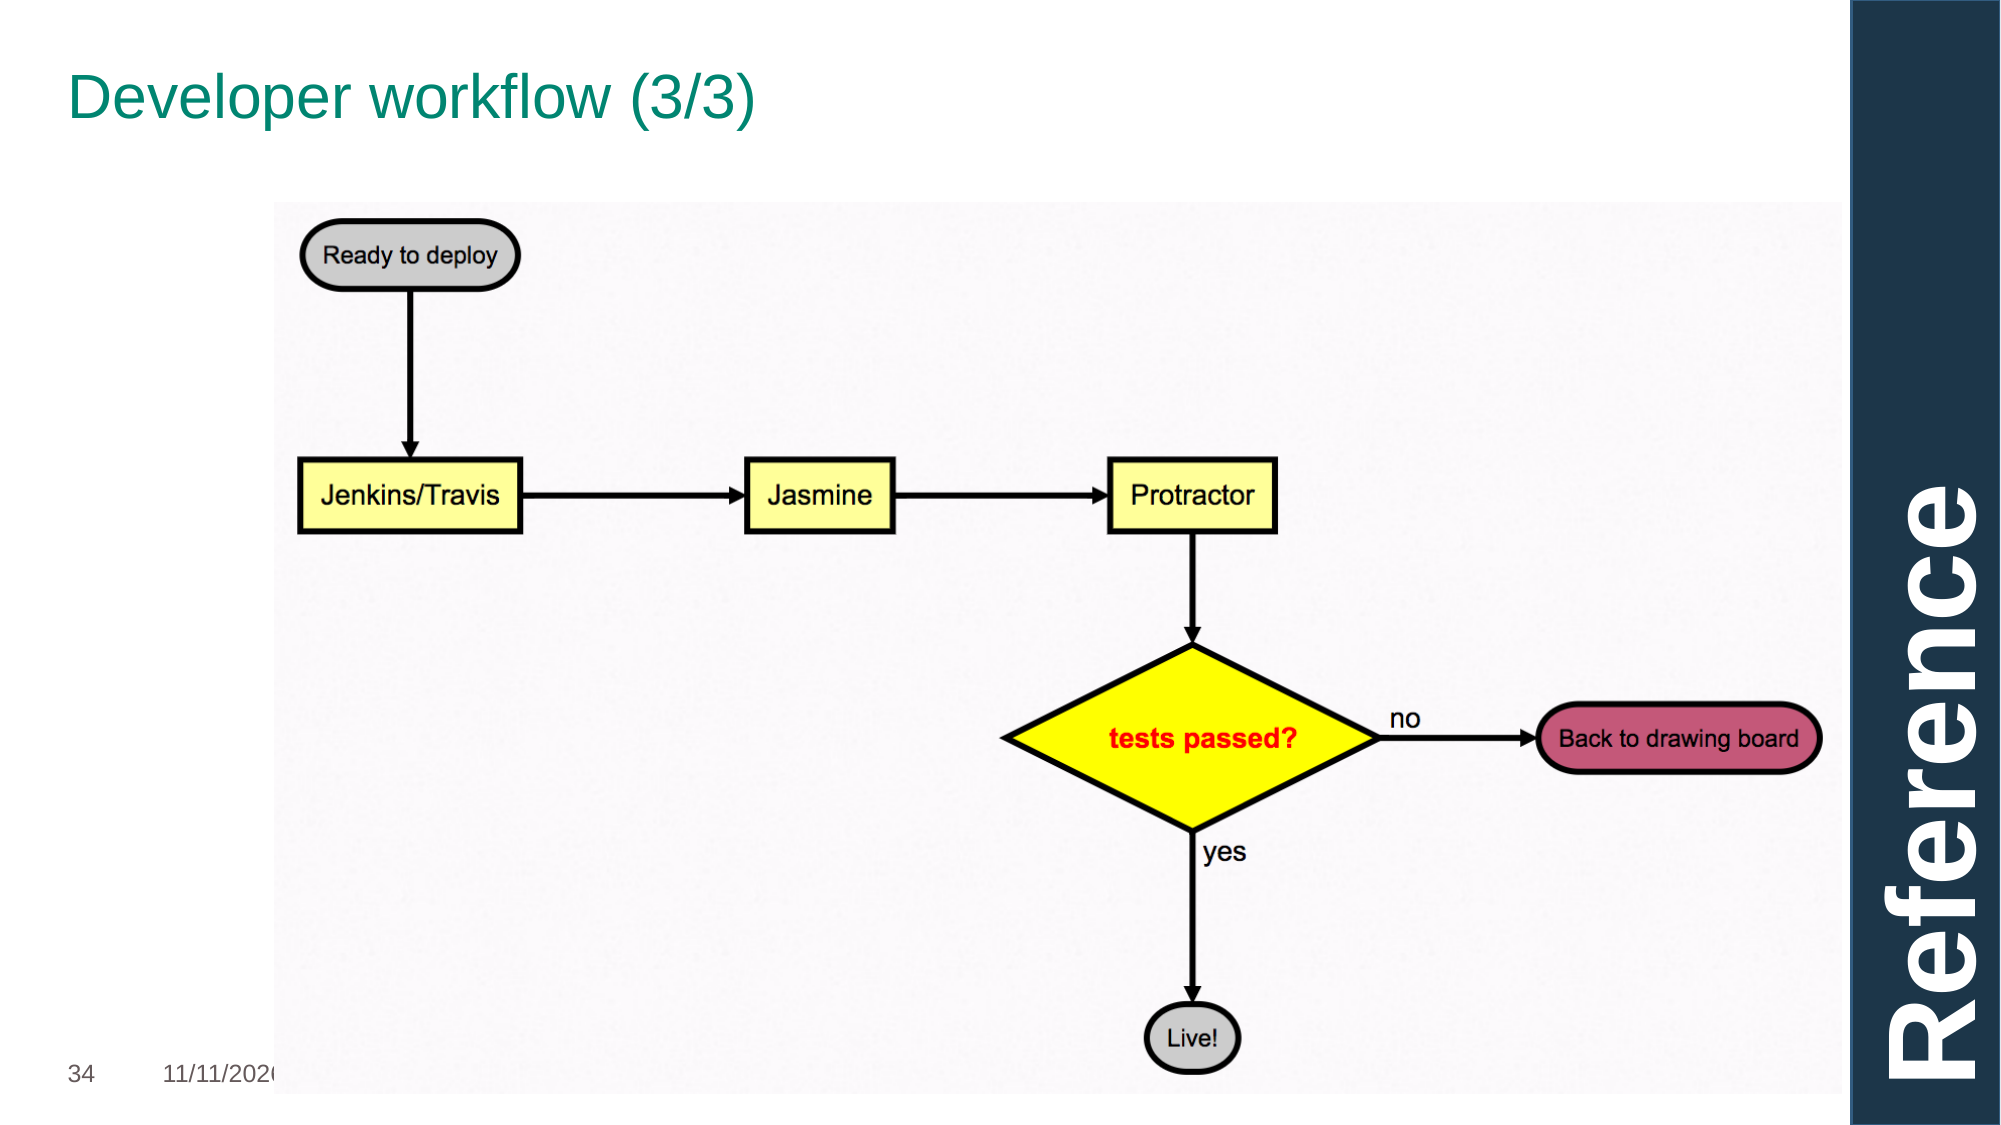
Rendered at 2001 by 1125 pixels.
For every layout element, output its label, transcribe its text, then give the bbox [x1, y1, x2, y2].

picture [274, 202, 1842, 1094]
list Developer workflow (3/3) [52, 56, 1578, 143]
text_box Reference [1859, 431, 1963, 1103]
slide_number 34 [52, 1042, 147, 1103]
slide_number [147, 1042, 598, 1103]
